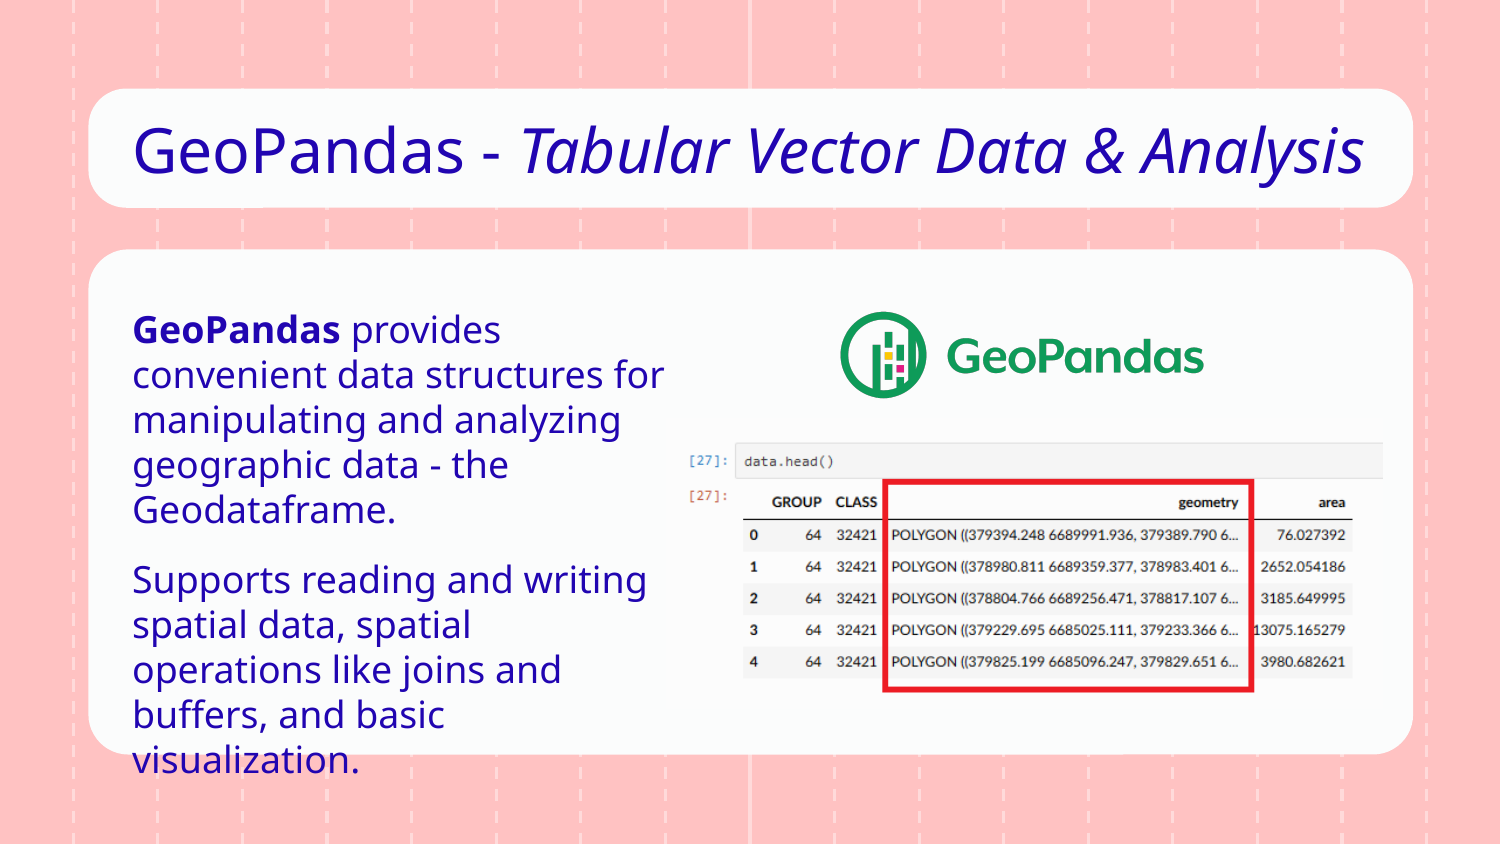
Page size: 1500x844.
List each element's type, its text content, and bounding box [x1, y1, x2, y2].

title GeoPandas - Tabular Vector Data & Analysis [116, 100, 1383, 196]
list GeoPandas provides convenient data structures for manipulating and analyzing geographic data - the Geodataframe. Supports reading and writing spatial data, spatial operations like joins and buffers, and basic visualization. [116, 290, 684, 661]
picture [665, 290, 1384, 709]
